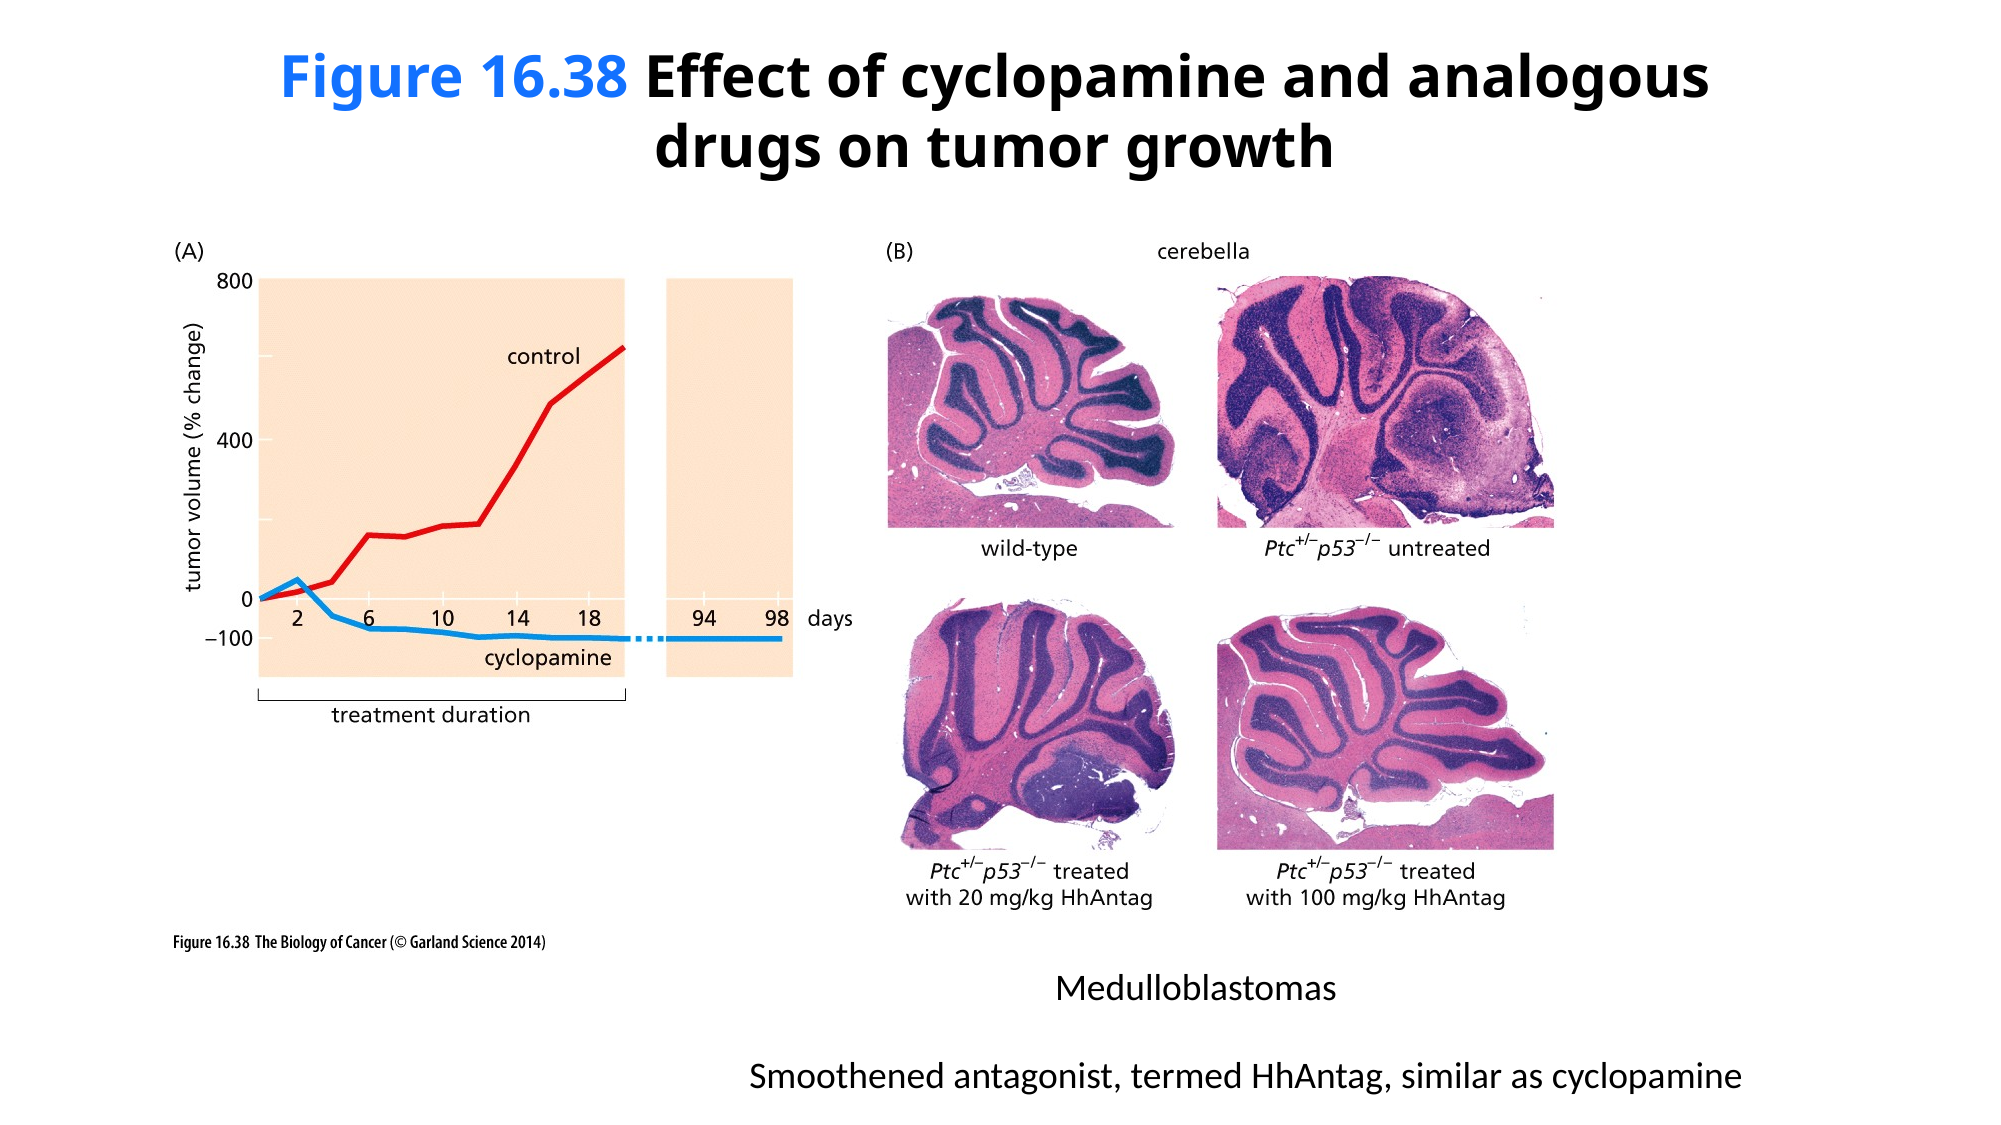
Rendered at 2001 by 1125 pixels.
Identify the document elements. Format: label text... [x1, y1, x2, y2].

text_box Smoothened antagonist, termed HhAntag, similar as cyclopamine [734, 1044, 1830, 1104]
picture [164, 232, 1564, 956]
text_box Figure 16.38 Effect of cyclopamine and analogous drugs on tumor growth [244, 32, 1746, 187]
text_box Medulloblastomas [1040, 956, 1361, 1016]
